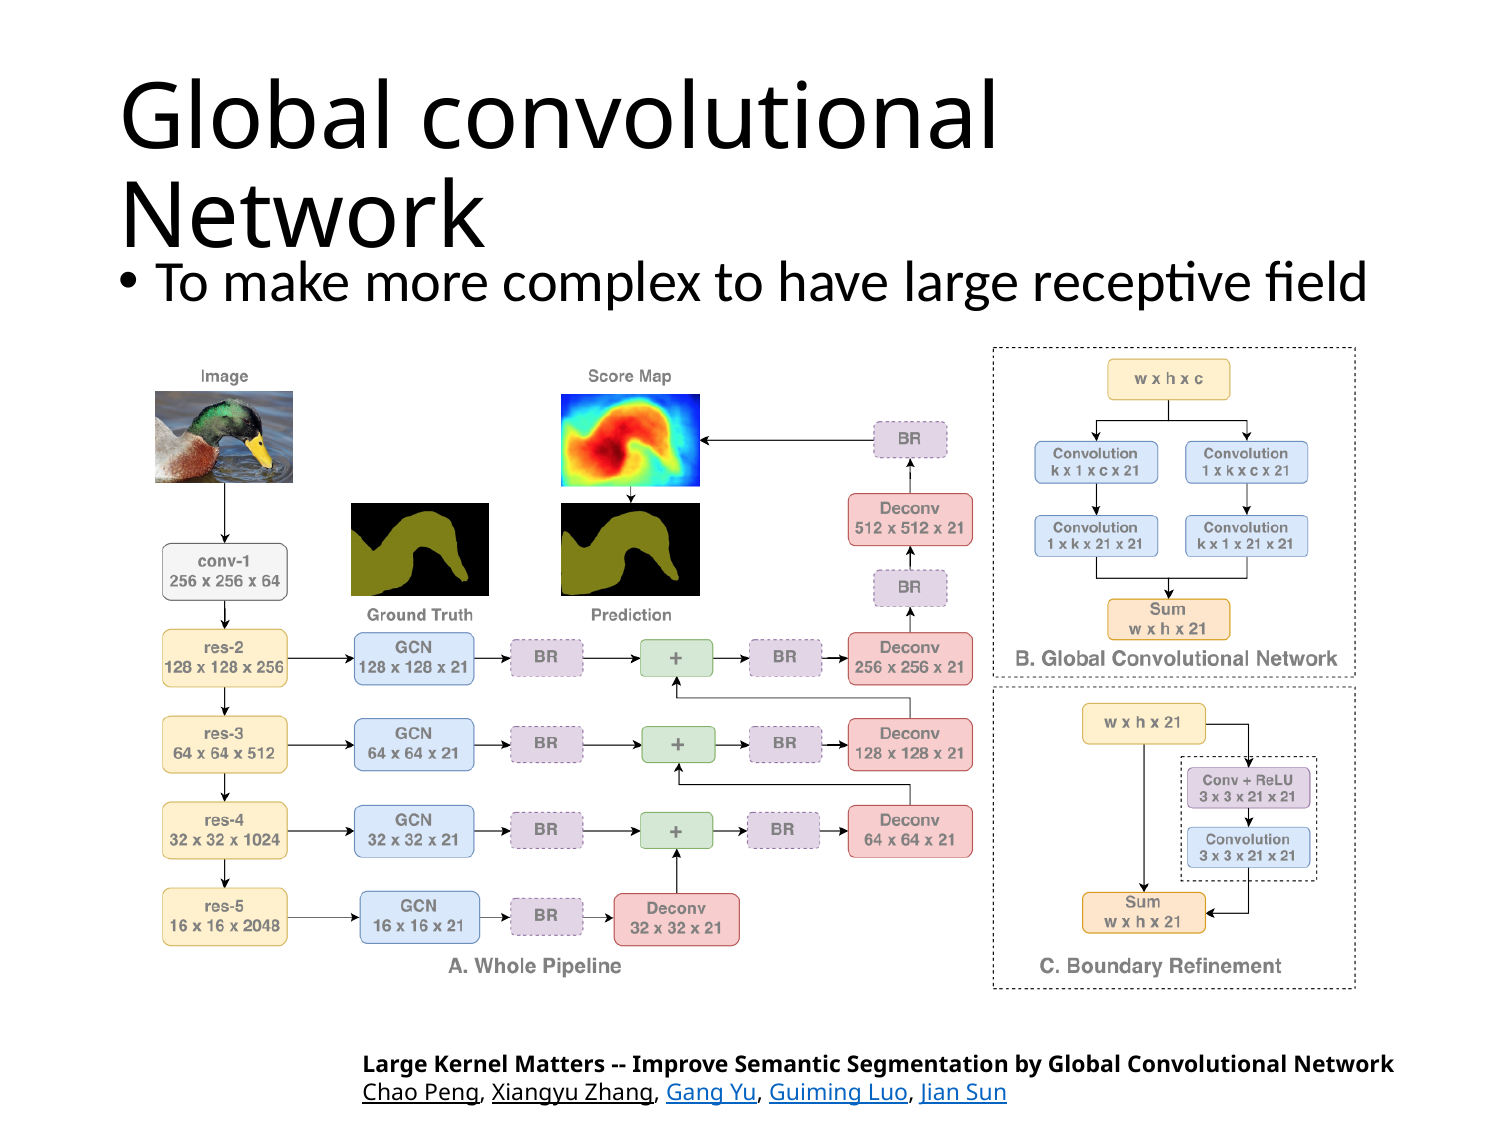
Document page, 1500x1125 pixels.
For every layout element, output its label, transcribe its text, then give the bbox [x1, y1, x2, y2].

text_box Large Kernel Matters -- Improve Semantic Segmentation by Global Convolutional Network Chao Peng, Xiangyu Zhang, Gang Yu, Guiming Luo, Jian Sun [347, 1042, 1453, 1116]
list To make more complex to have large receptive field [103, 244, 1397, 958]
title Global convolutional Network [103, 59, 1397, 244]
picture [133, 336, 1367, 1018]
